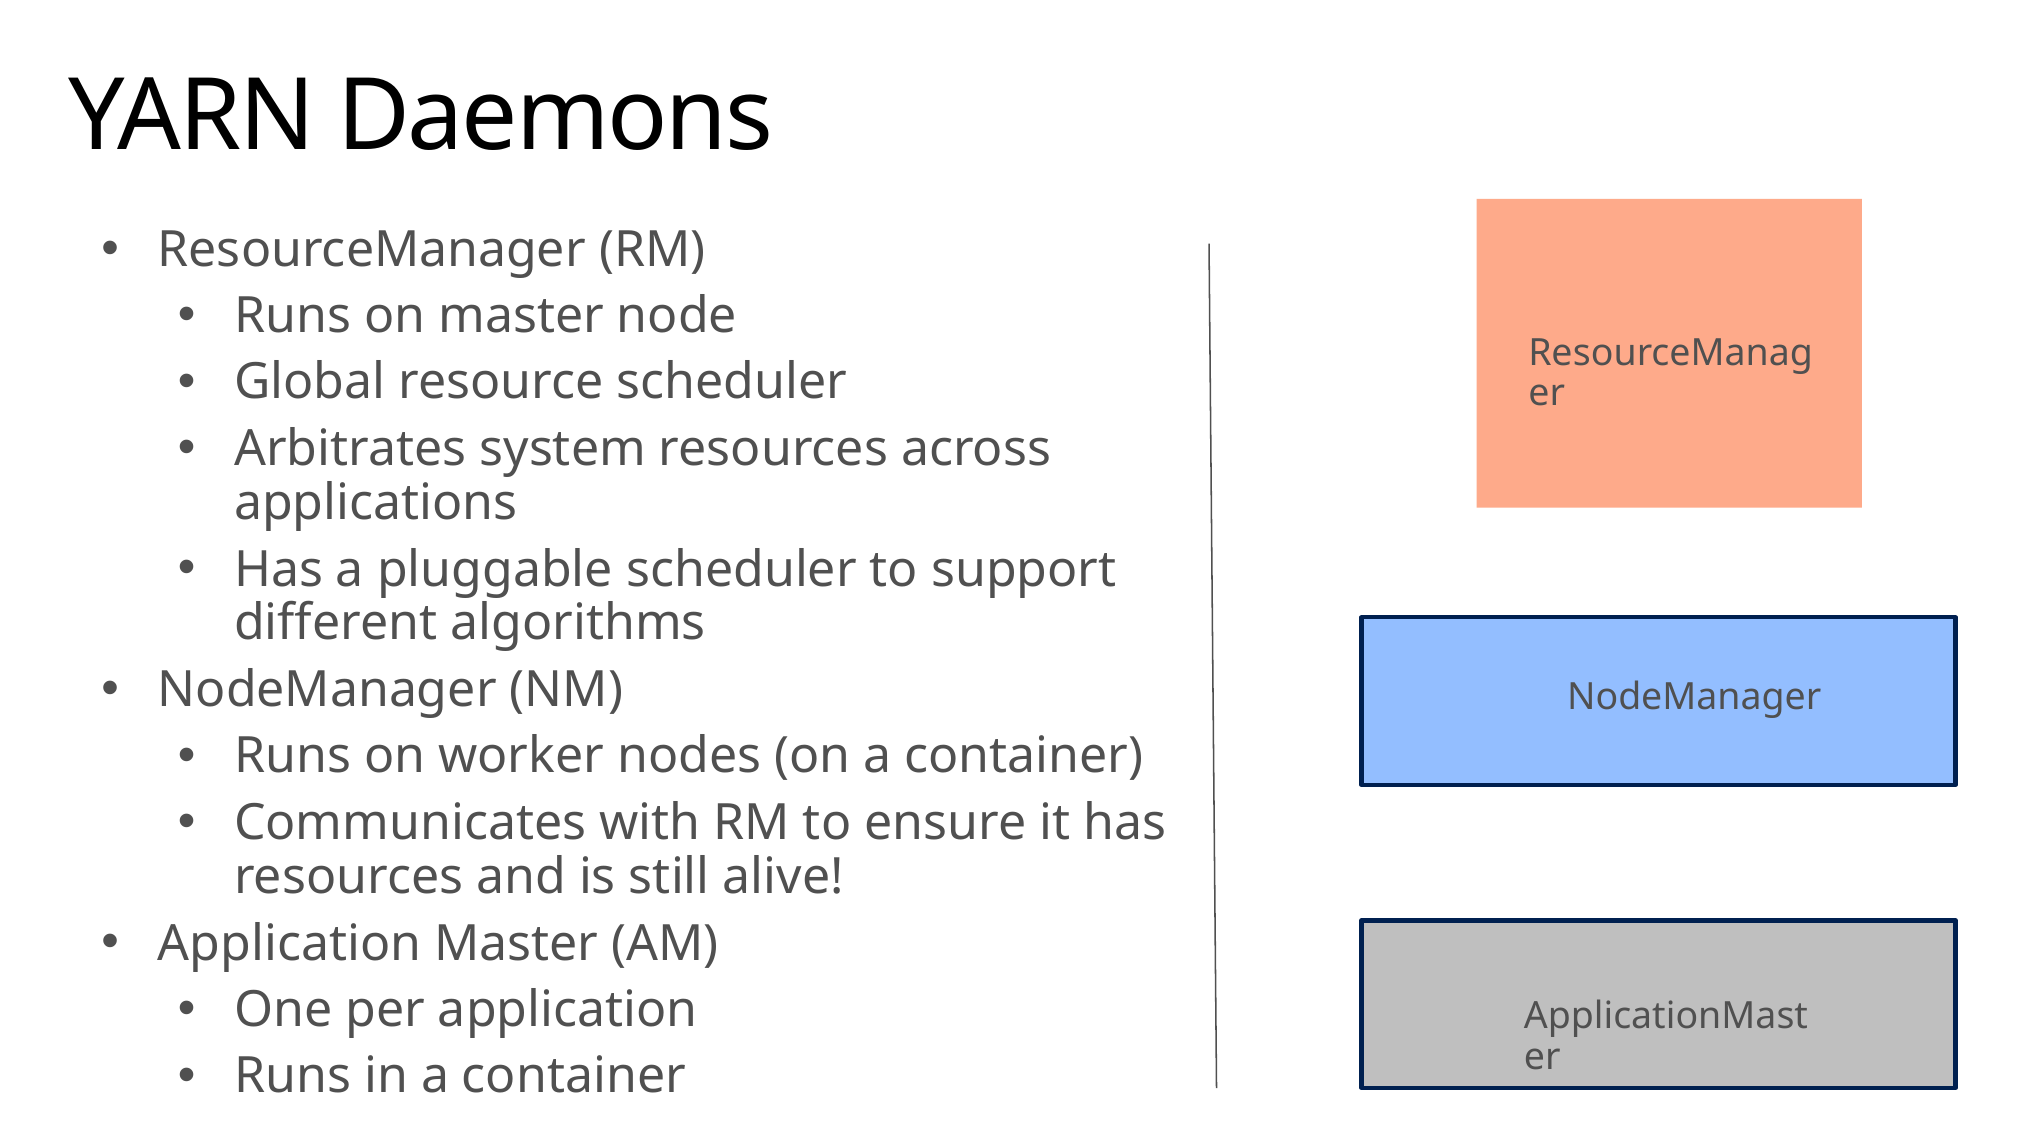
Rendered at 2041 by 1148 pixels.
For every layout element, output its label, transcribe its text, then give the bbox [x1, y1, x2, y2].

text_box [1361, 920, 1956, 1089]
text_box [1361, 617, 1956, 786]
text_box ResourceManager (RM) Runs on master node Global resource scheduler Arbitrates system resources across applications Has a pluggable scheduler to support different algorithms NodeManager (NM) Runs on worker nodes (on a container) Communicates with RM to ensure it has resources and is still alive! Application Master (AM) One per application Runs in a container [71, 198, 1202, 1128]
text_box ApplicationMaster [1493, 972, 1858, 1102]
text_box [1208, 243, 1217, 1089]
text_box NodeManager [1537, 656, 1901, 738]
title YARN Daemons [45, 48, 1996, 199]
text_box [1476, 198, 1863, 508]
text_box ResourceManager [1498, 308, 1862, 438]
